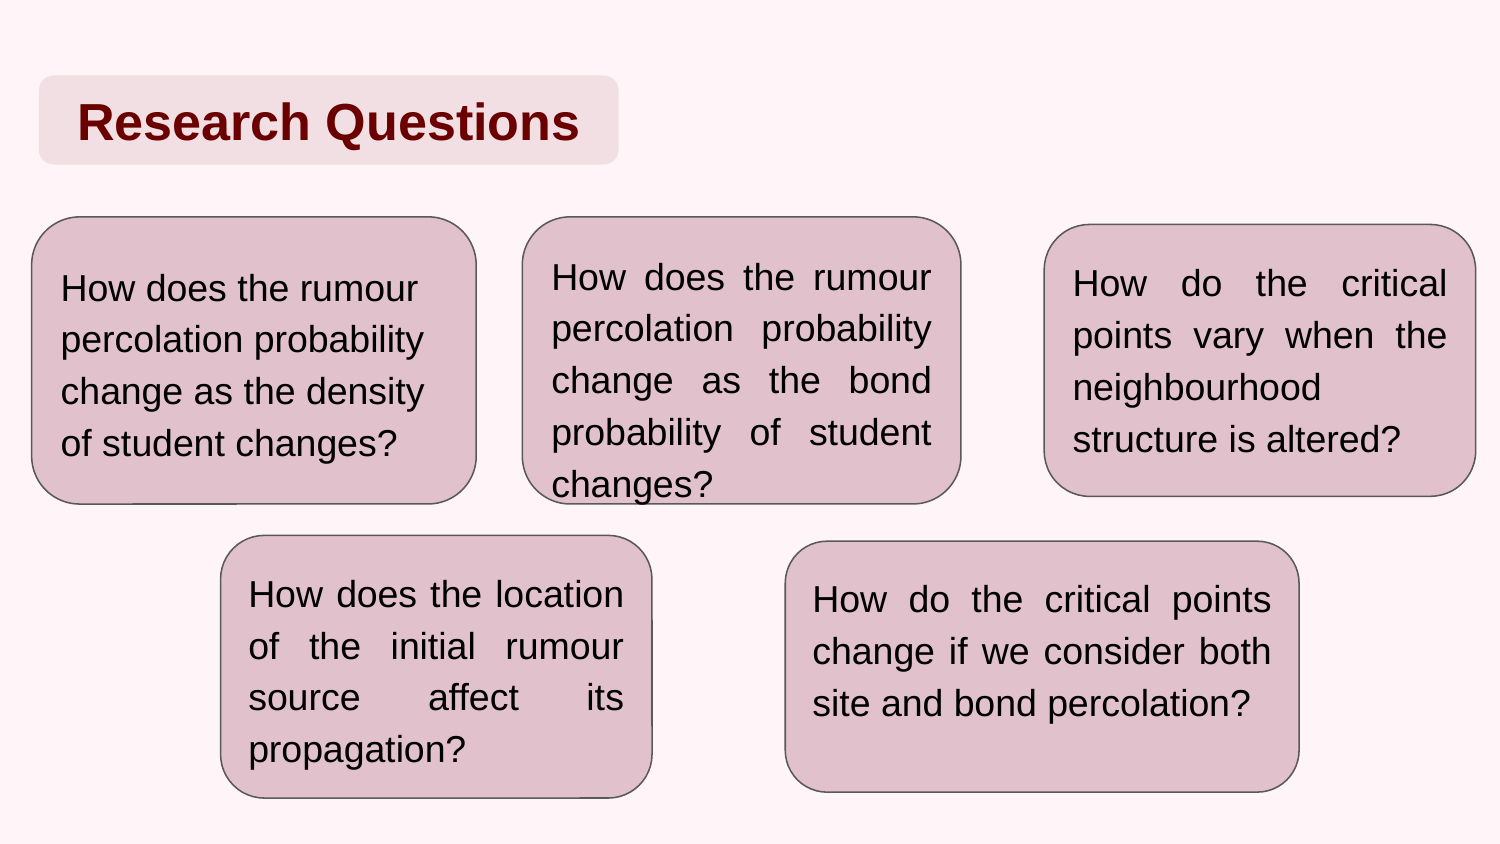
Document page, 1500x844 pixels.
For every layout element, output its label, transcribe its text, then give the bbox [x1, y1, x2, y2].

text_box How does the rumour percolation probability change as the density of student changes? [31, 216, 477, 505]
text_box How does the location of the initial rumour source affect its propagation? [220, 535, 653, 799]
text_box How do the critical points change if we consider both site and bond percolation? [785, 541, 1300, 793]
text_box How does the rumour percolation probability change as the bond probability of student changes? [522, 216, 961, 504]
text_box Research Questions [38, 75, 619, 165]
text_box How do the critical points vary when the neighbourhood structure is altered? [1044, 224, 1476, 497]
